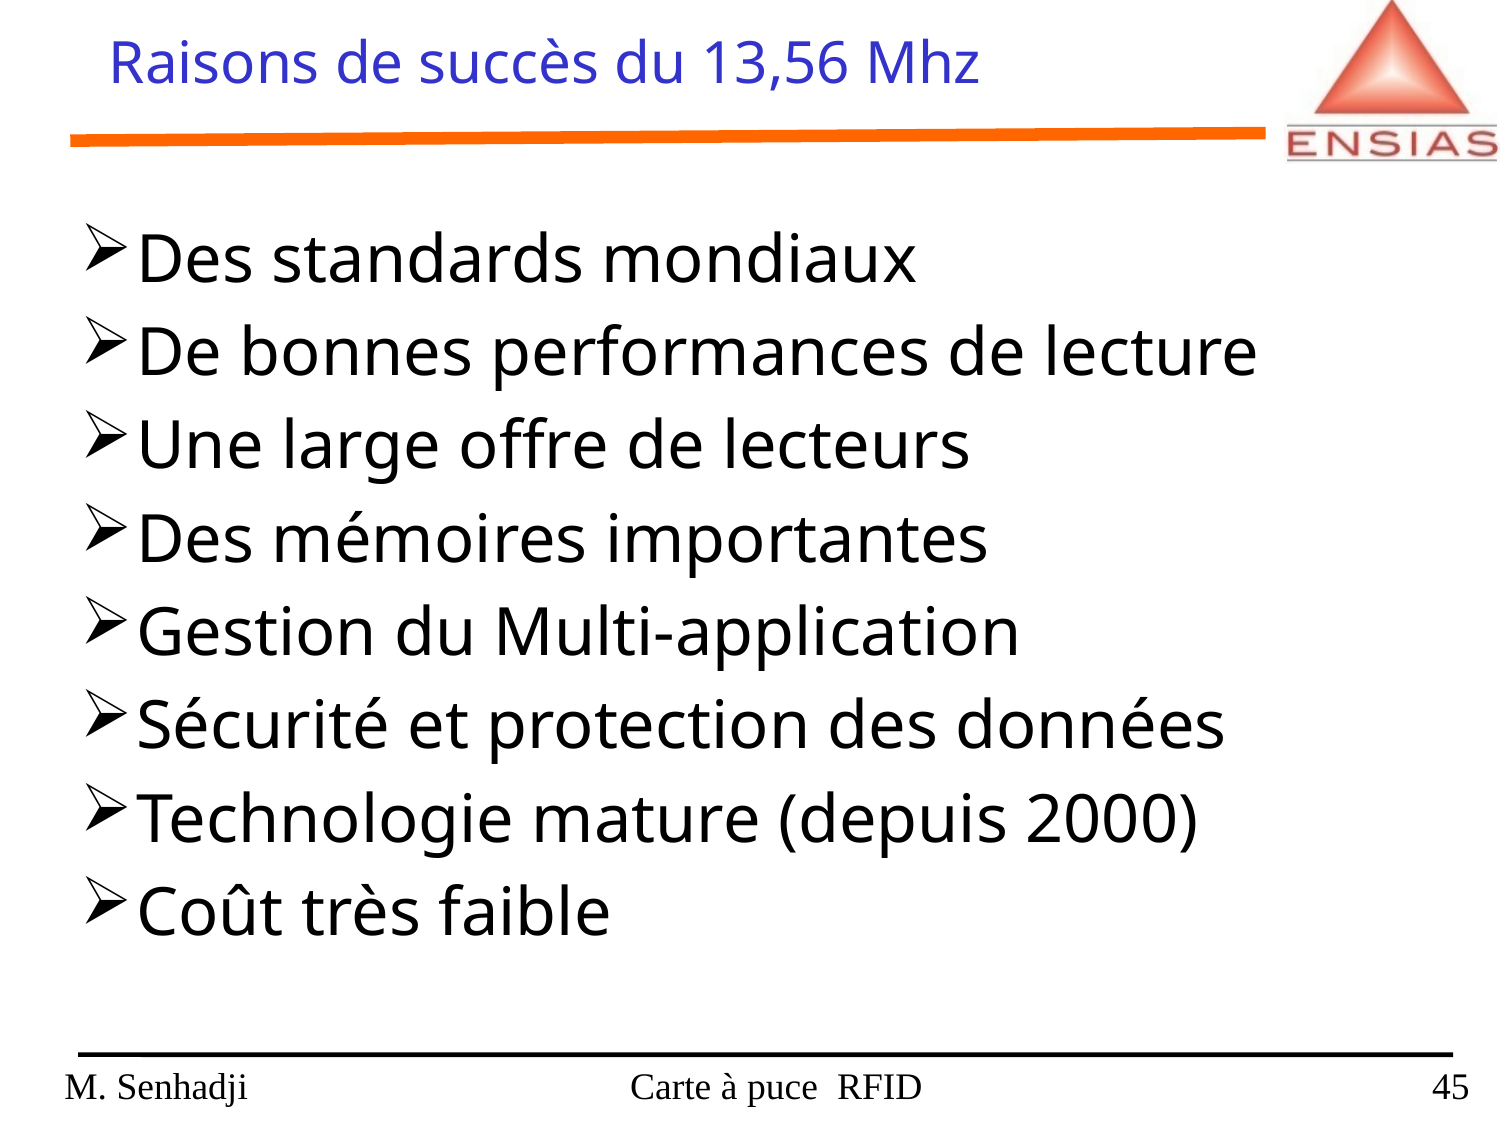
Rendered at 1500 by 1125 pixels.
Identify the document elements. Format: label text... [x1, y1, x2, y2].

text_box Raisons de succès du 13,56 Mhz [94, 7, 1400, 113]
text_box Des standards mondiaux De bonnes performances de lecture Une large offre de lecteurs Des mémoires importantes Gestion du Multi-application Sécurité et protection des données Technologie mature (depuis 2000) Coût très faible [64, 208, 1412, 1024]
picture [1284, 0, 1500, 164]
